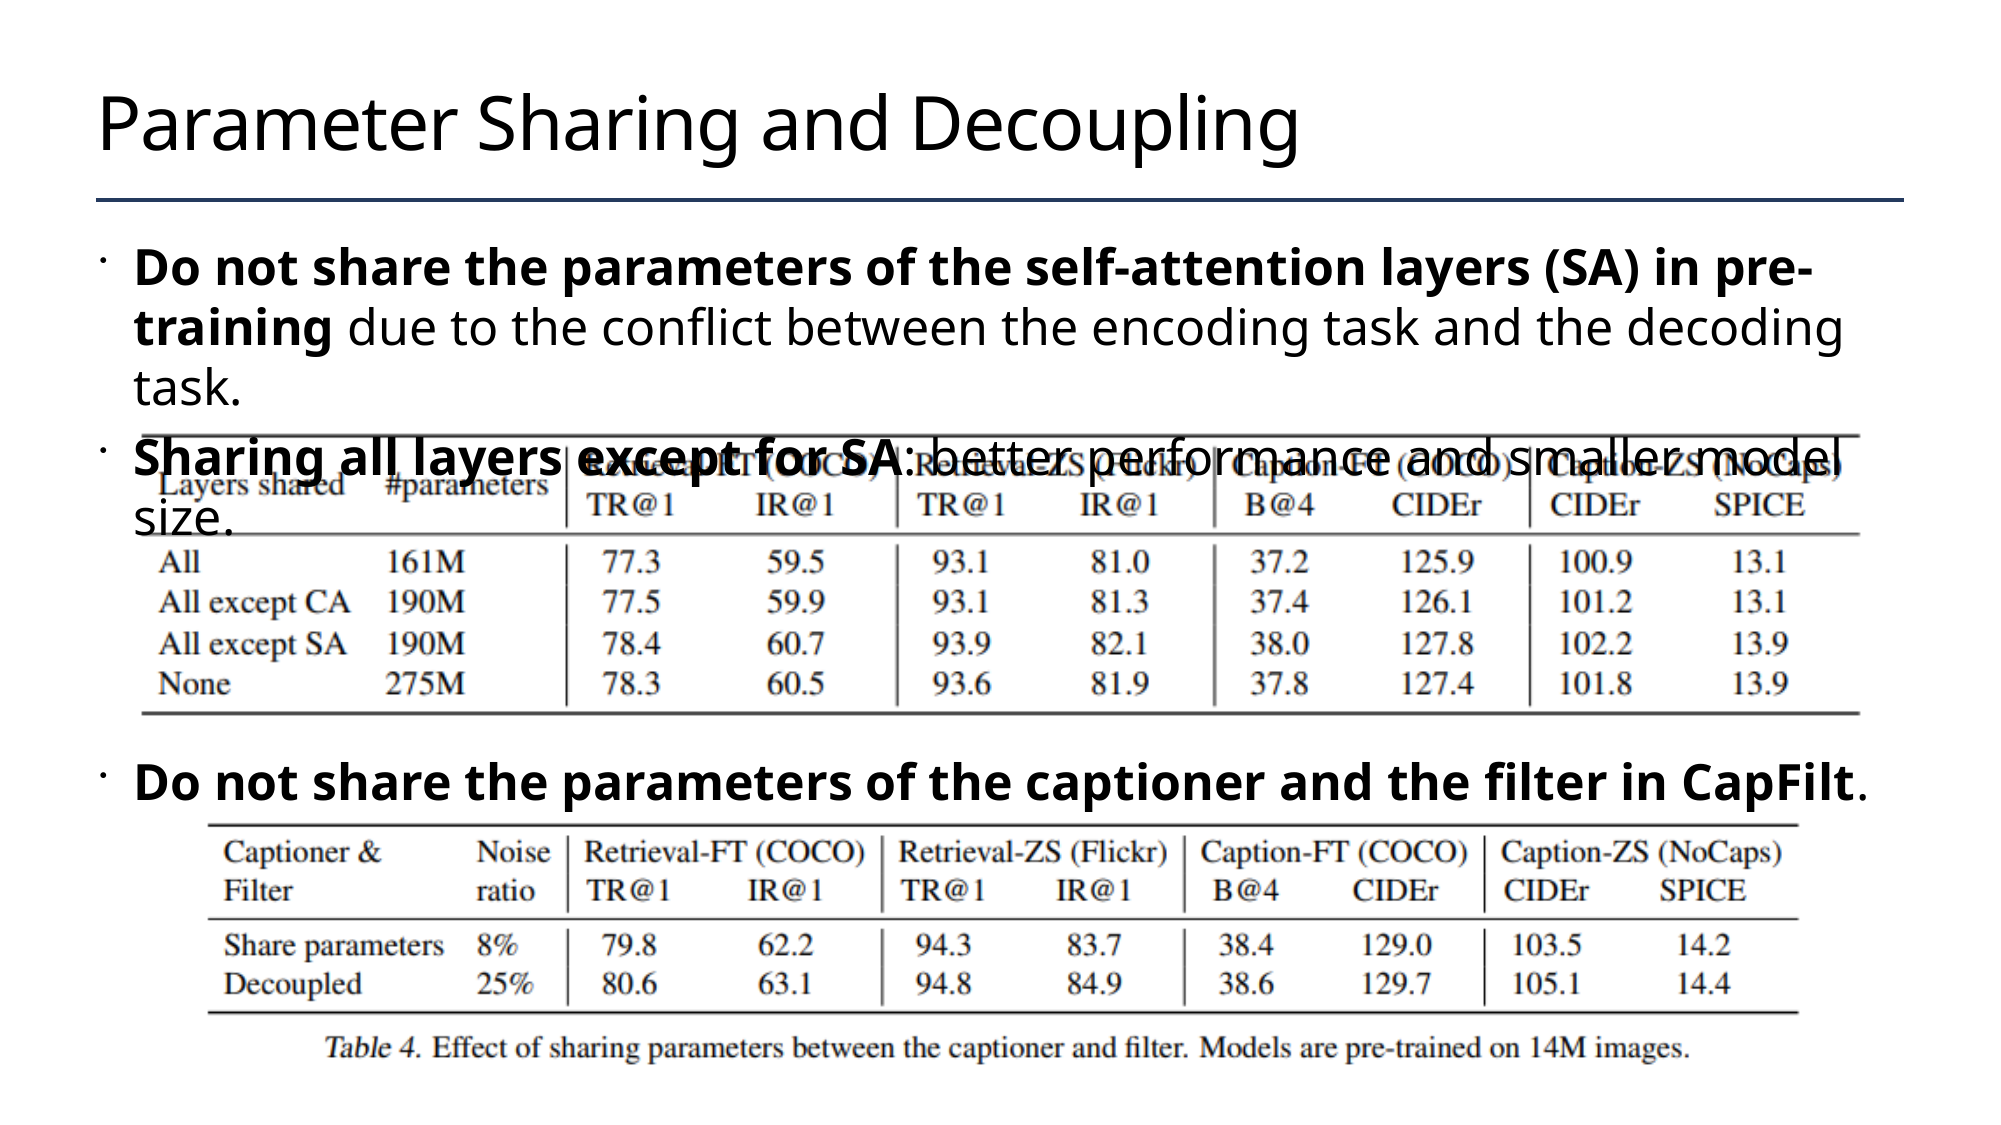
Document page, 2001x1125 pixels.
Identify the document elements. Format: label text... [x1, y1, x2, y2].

title Parameter Sharing and Decoupling [96, 75, 1904, 166]
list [189, 806, 1810, 1070]
text_box Do not share the parameters of the captioner and the filter in CapFilt. [95, 750, 1904, 811]
picture [126, 421, 1873, 729]
text_box Do not share the parameters of the self-attention layers (SA) in pre-training due to the conflict between the encoding task and the decoding task. Sharing all layers except for SA: better performance and smaller model size. [95, 235, 1904, 546]
